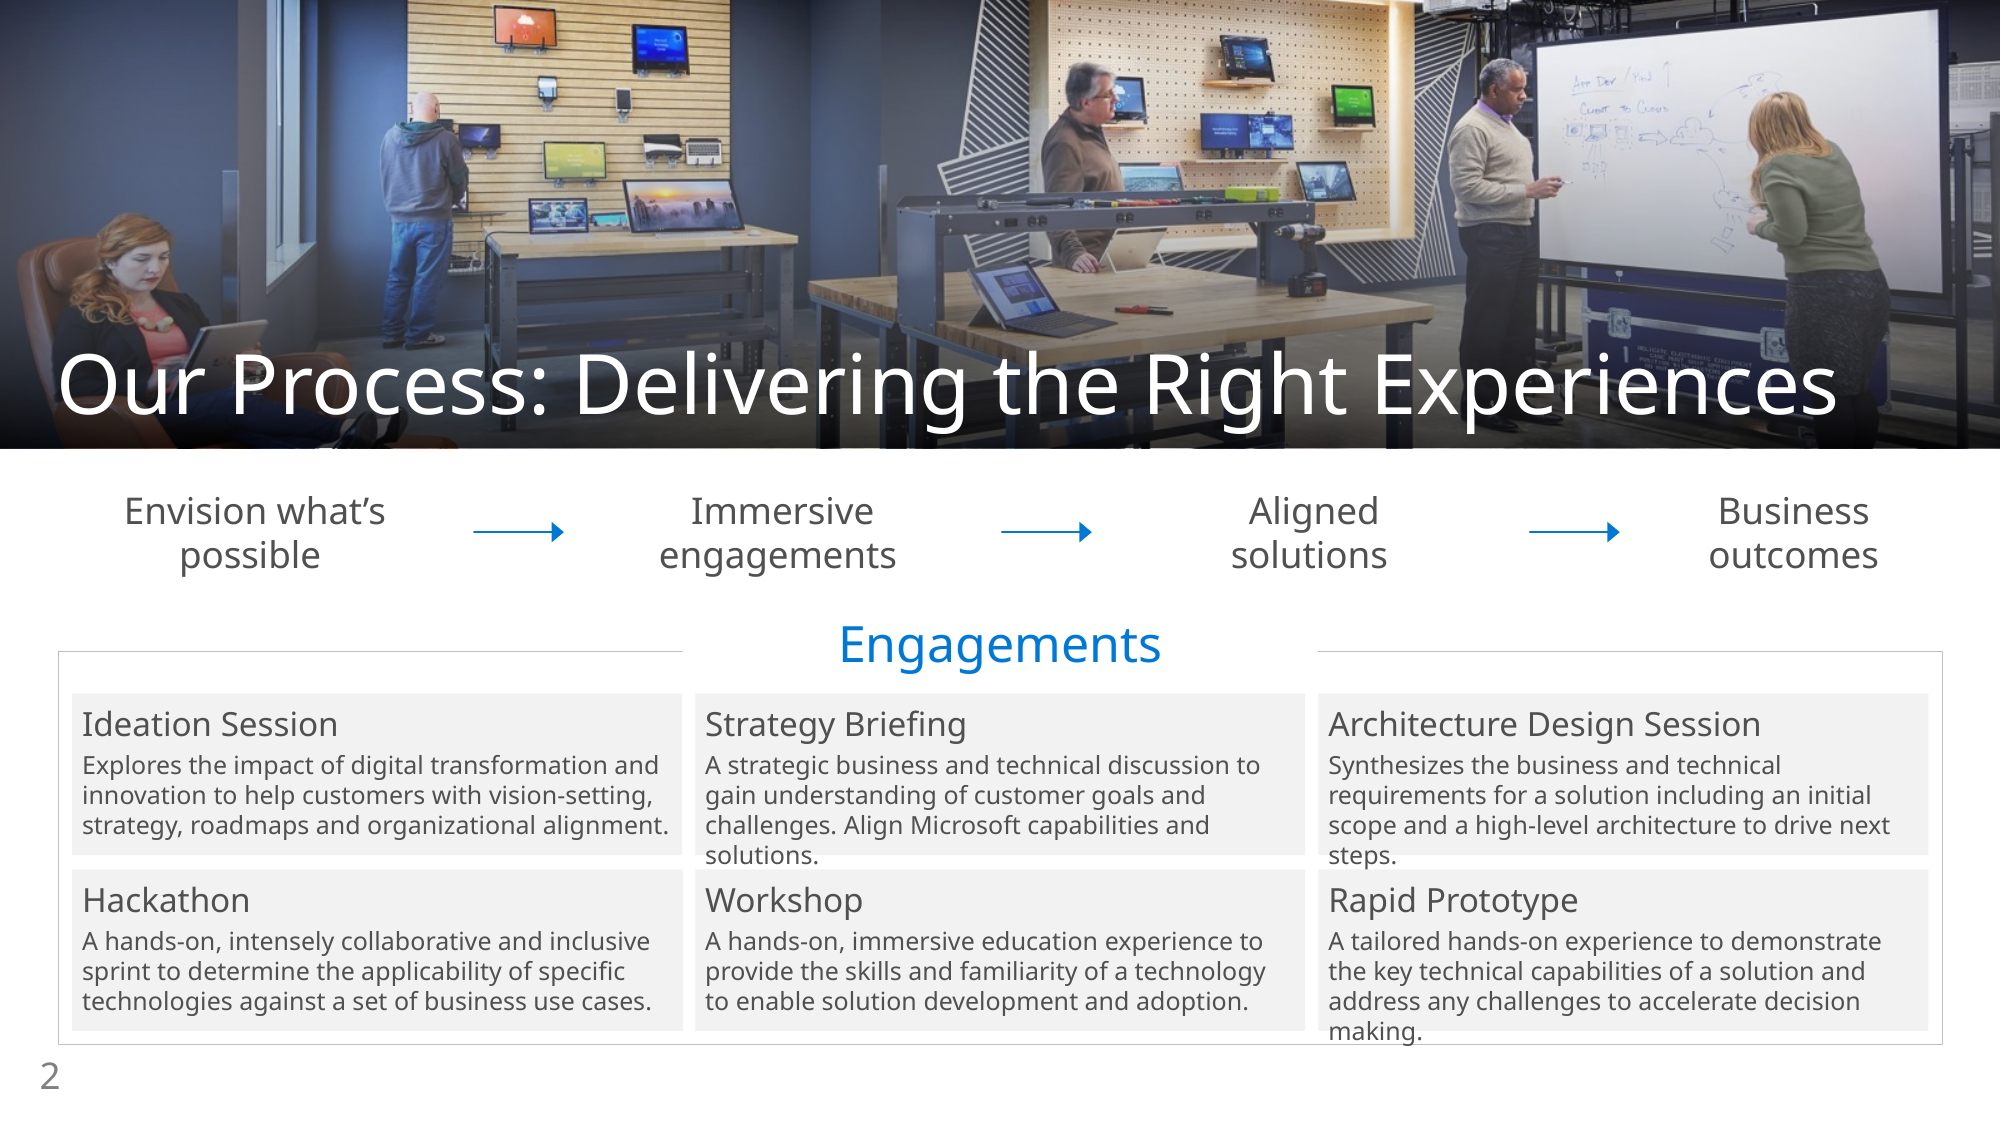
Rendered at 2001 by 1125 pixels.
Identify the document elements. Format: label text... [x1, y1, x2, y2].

text_box Strategy Briefing A strategic business and technical discussion to gain understanding of customer goals and challenges. Align Microsoft capabilities and solutions. [694, 693, 1306, 856]
slide_number 2 [24, 1045, 293, 1108]
text_box Business outcomes [1643, 472, 1945, 592]
text_box Rapid Prototype A tailored hands-on experience to demonstrate the key technical capabilities of a solution and address any challenges to accelerate decision making. [1318, 868, 1929, 1032]
text_box Hackathon A hands-on, intensely collaborative and inclusive sprint to determine the applicability of specific technologies against a set of business use cases. [71, 868, 684, 1032]
text_box Immersive engagements [587, 472, 979, 592]
text_box Ideation Session Explores the impact of digital transformation and innovation to help customers with vision-setting, strategy, roadmaps and organizational alignment. [71, 693, 683, 856]
text_box [57, 650, 1943, 1045]
text_box Aligned solutions [1163, 472, 1465, 592]
text_box Workshop A hands-on, immersive education experience to provide the skills and familiarity of a technology to enable solution development and adoption. [694, 868, 1306, 1032]
text_box Engagements [682, 612, 1318, 673]
text_box Envision what’s possible [59, 472, 451, 592]
picture [0, 0, 2000, 449]
text_box Architecture Design Session Synthesizes the business and technical requirements for a solution including an initial scope and a high-level architecture to drive next steps. [1318, 693, 1929, 856]
